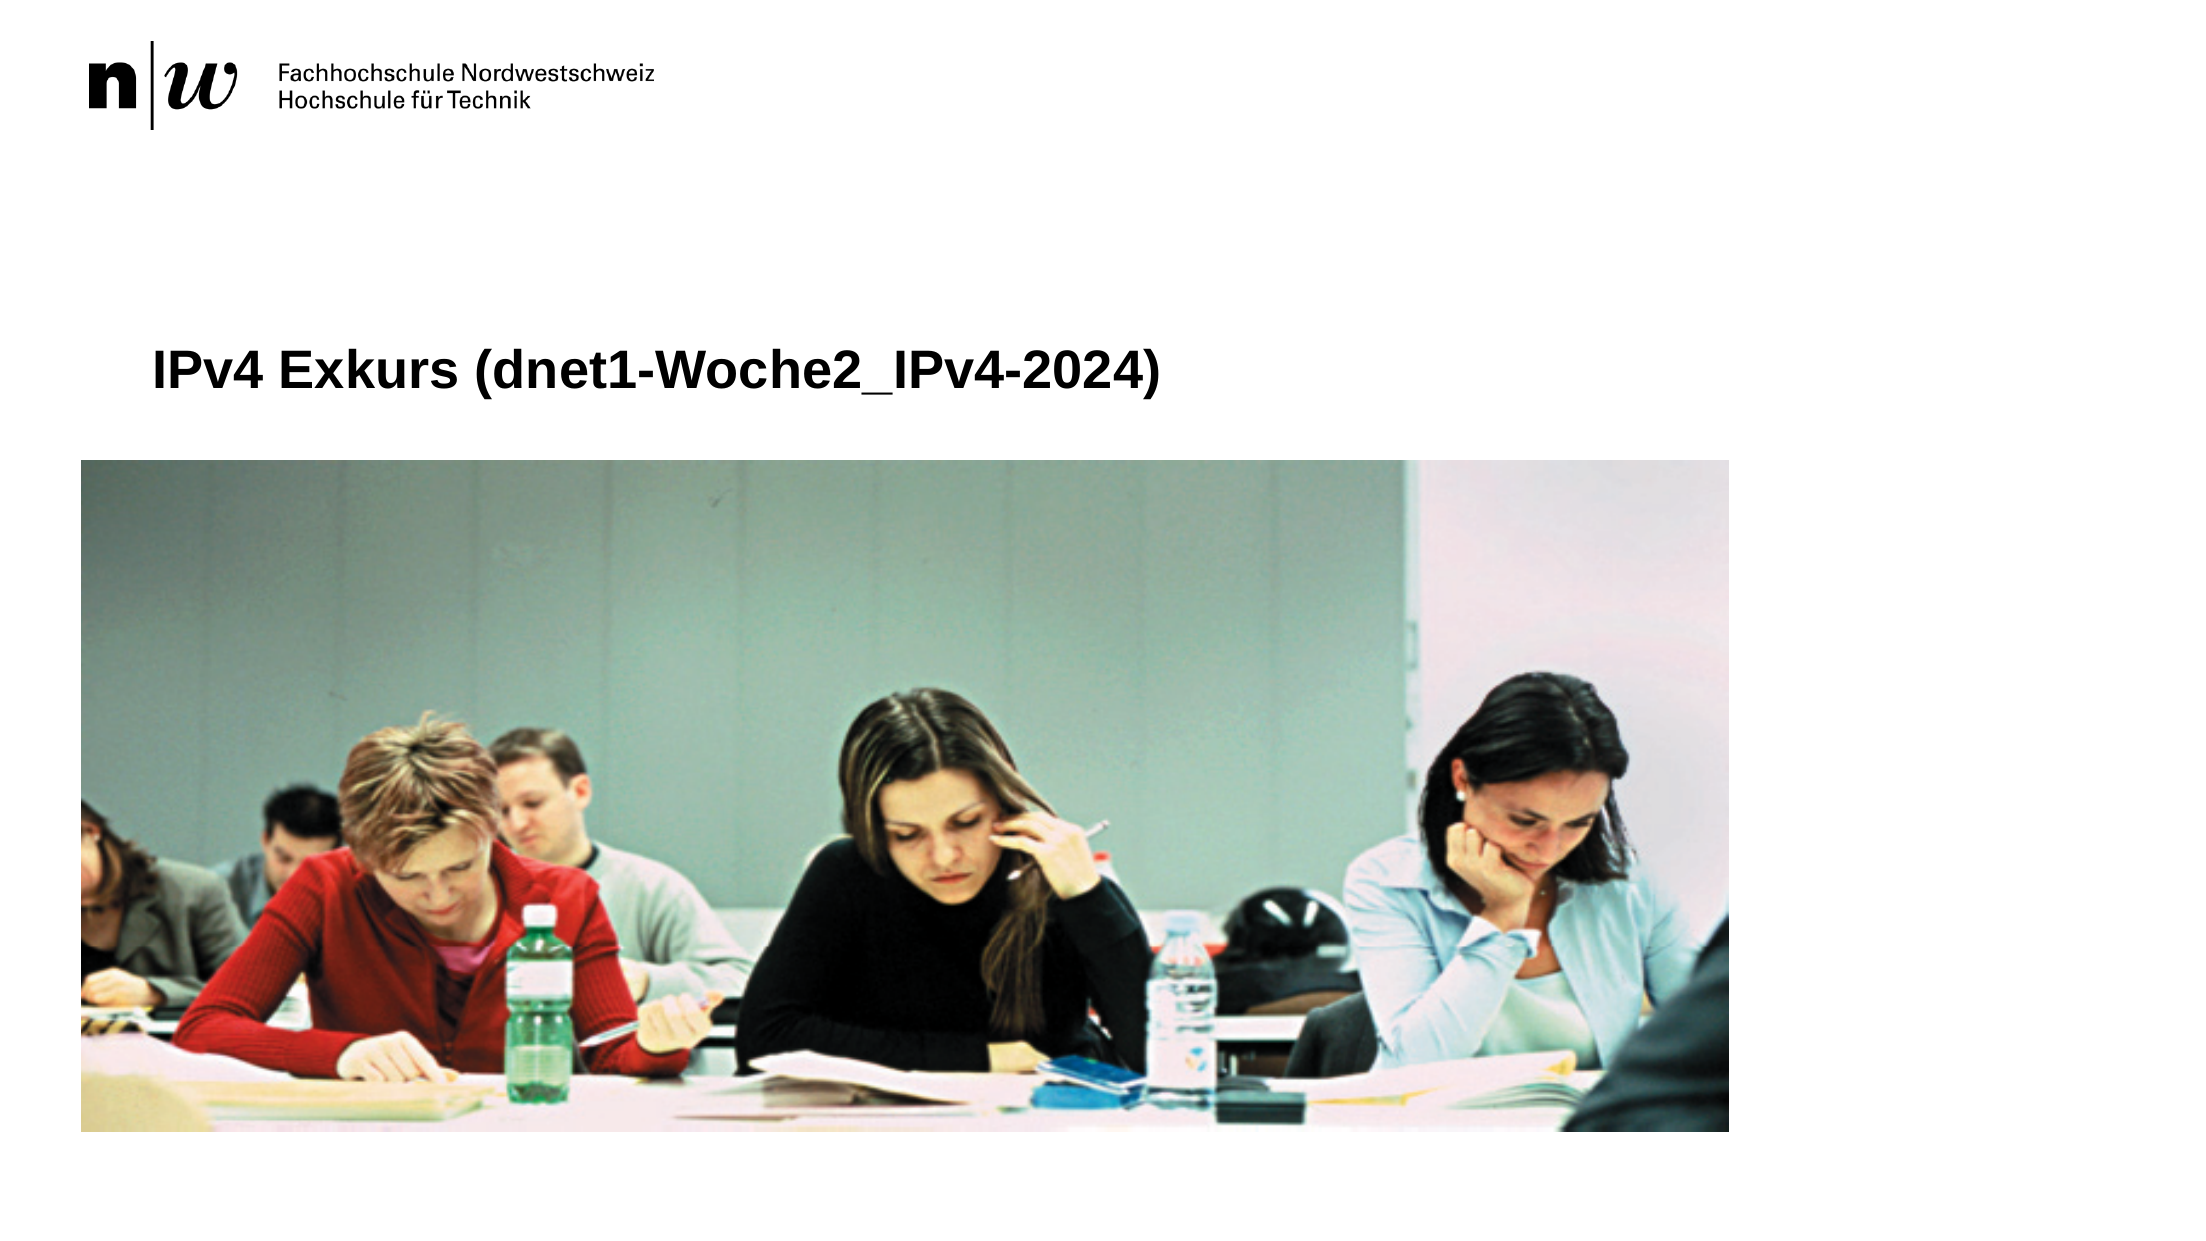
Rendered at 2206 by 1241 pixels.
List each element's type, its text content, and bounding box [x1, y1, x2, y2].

picture [81, 460, 1729, 1132]
subtitle IPv4 Exkurs (dnet1-Woche2_IPv4-2024) [152, 324, 2053, 408]
picture [89, 41, 654, 130]
